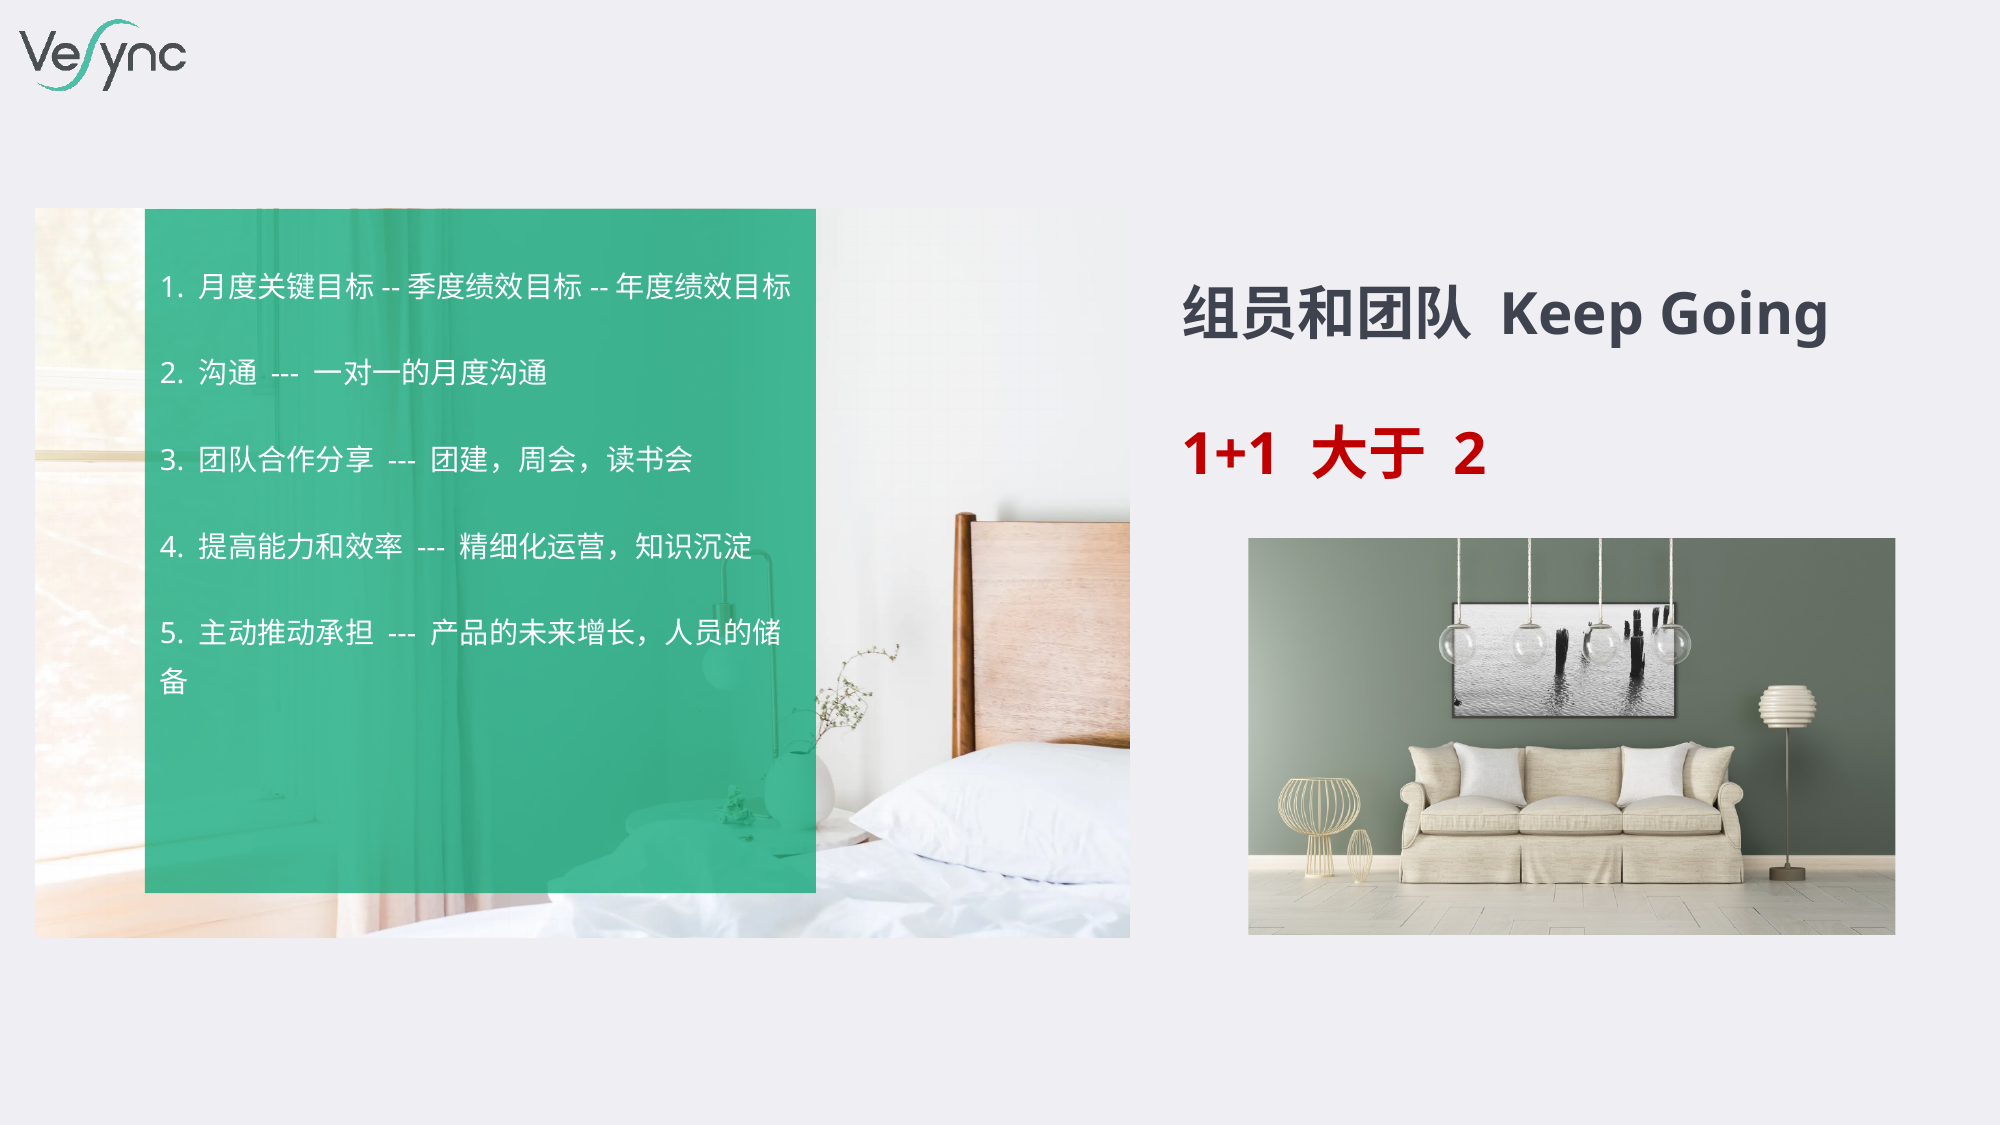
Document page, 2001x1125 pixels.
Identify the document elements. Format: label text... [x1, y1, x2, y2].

text_box 组员和团队 Keep Going 1+1 大于 2 [1166, 266, 1948, 495]
text_box [1247, 538, 1896, 936]
picture [35, 208, 1130, 938]
picture [19, 19, 186, 91]
